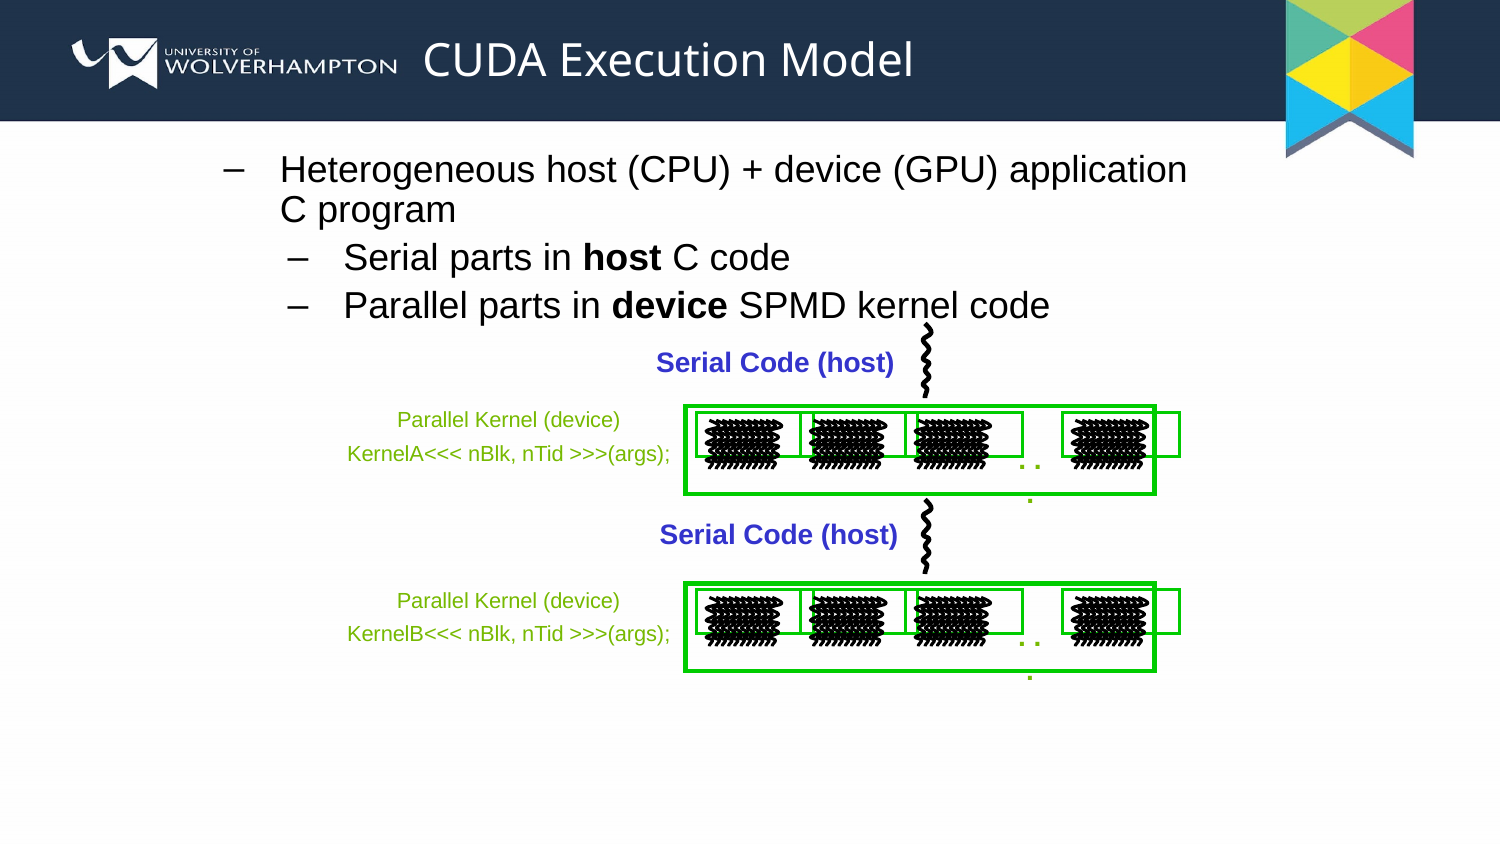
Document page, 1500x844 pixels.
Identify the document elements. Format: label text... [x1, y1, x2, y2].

text_box [922, 323, 932, 399]
text_box Serial Code (host)‏ [637, 515, 921, 556]
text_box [685, 583, 1180, 702]
picture [0, 0, 1500, 844]
title CUDA Execution Model [407, 23, 1277, 95]
text_box Parallel Kernel (device)‏ KernelA<<< nBlk, nTid >>>(args); [263, 400, 755, 472]
text_box Parallel Kernel (device)‏ KernelB<<< nBlk, nTid >>>(args); [271, 580, 747, 652]
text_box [685, 405, 1180, 524]
text_box [922, 533, 930, 575]
text_box Heterogeneous host (CPU) + device (GPU) application C program Serial parts in host C code Parallel parts in device SPMD kernel code [208, 142, 1229, 803]
text_box Serial Code (host)‏ [636, 343, 915, 384]
